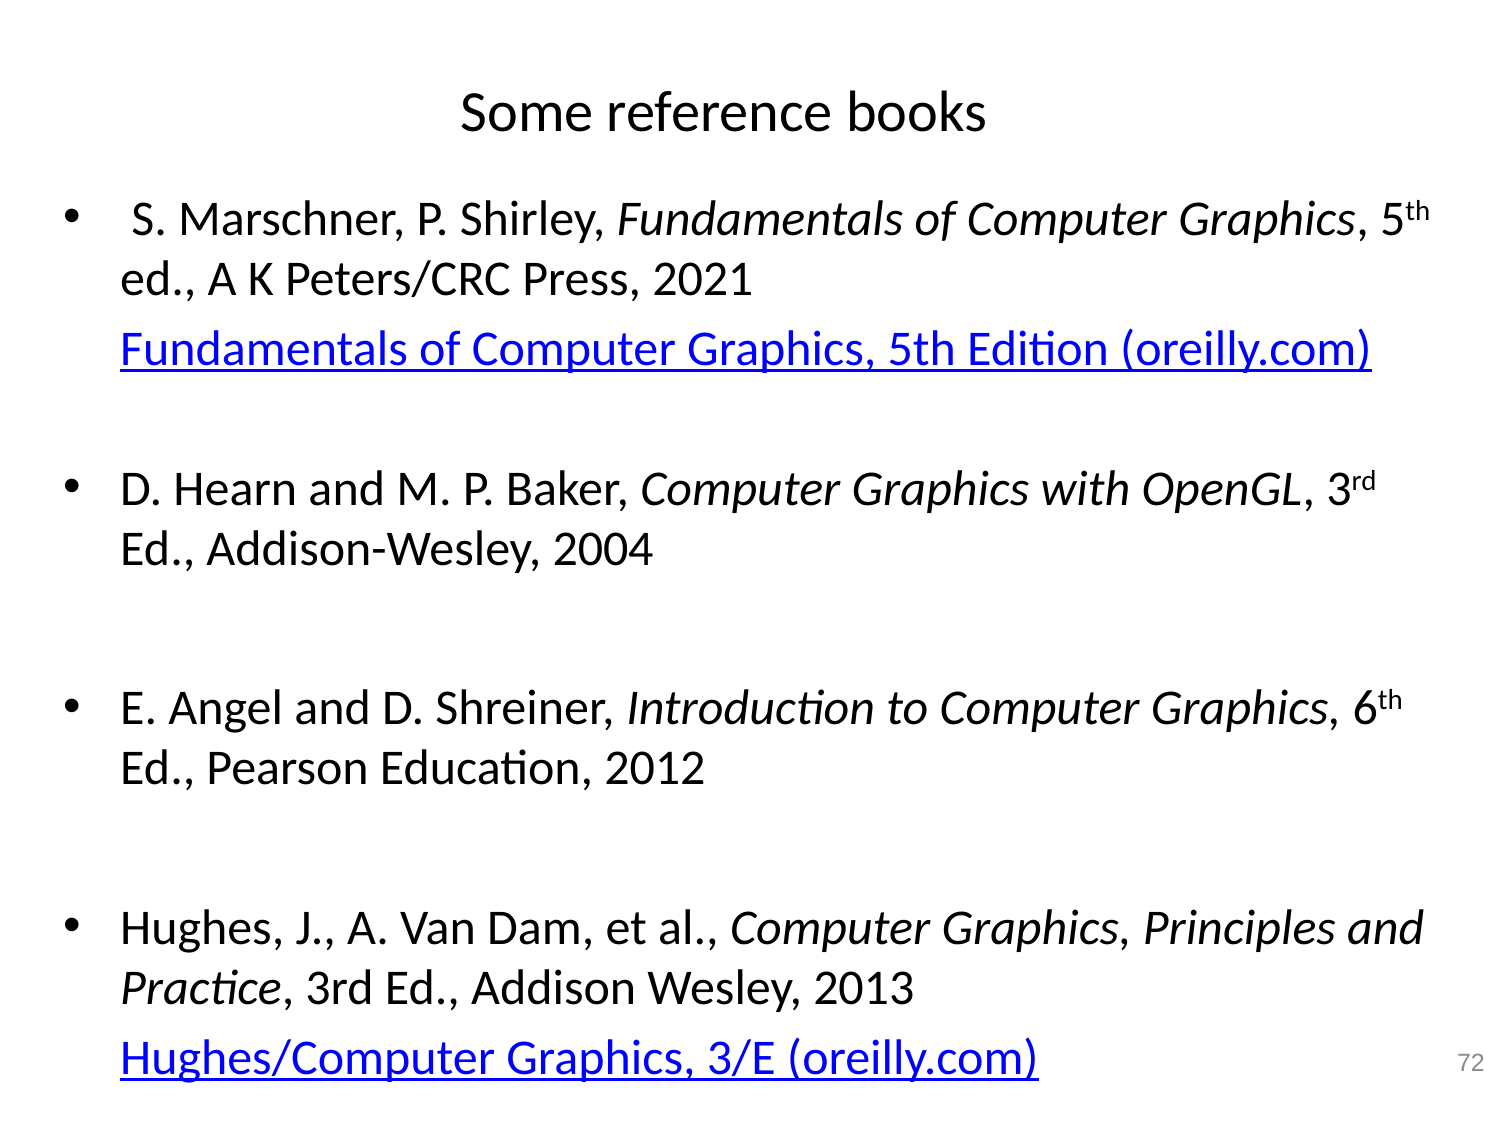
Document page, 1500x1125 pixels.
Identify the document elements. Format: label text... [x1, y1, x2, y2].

slide_number 72 [1149, 1024, 1500, 1100]
title Some reference books [48, 14, 1399, 202]
list S. Marschner, P. Shirley, Fundamentals of Computer Graphics, 5th ed., A K Peters/CRC Press, 2021 Fundamentals of Computer Graphics, 5th Edition (oreilly.com) D. Hearn and M. P. Baker, Computer Graphics with OpenGL, 3rd Ed., Addison-Wesley, 2004 E. Angel and D. Shreiner, Introduction to Computer Graphics, 6th Ed., Pearson Education, 2012 Hughes, J., A. Van Dam, et al., Computer Graphics, Principles and Practice, 3rd Ed., Addison Wesley, 2013 Hughes/Computer Graphics, 3/E (oreilly.com) [48, 107, 1455, 851]
